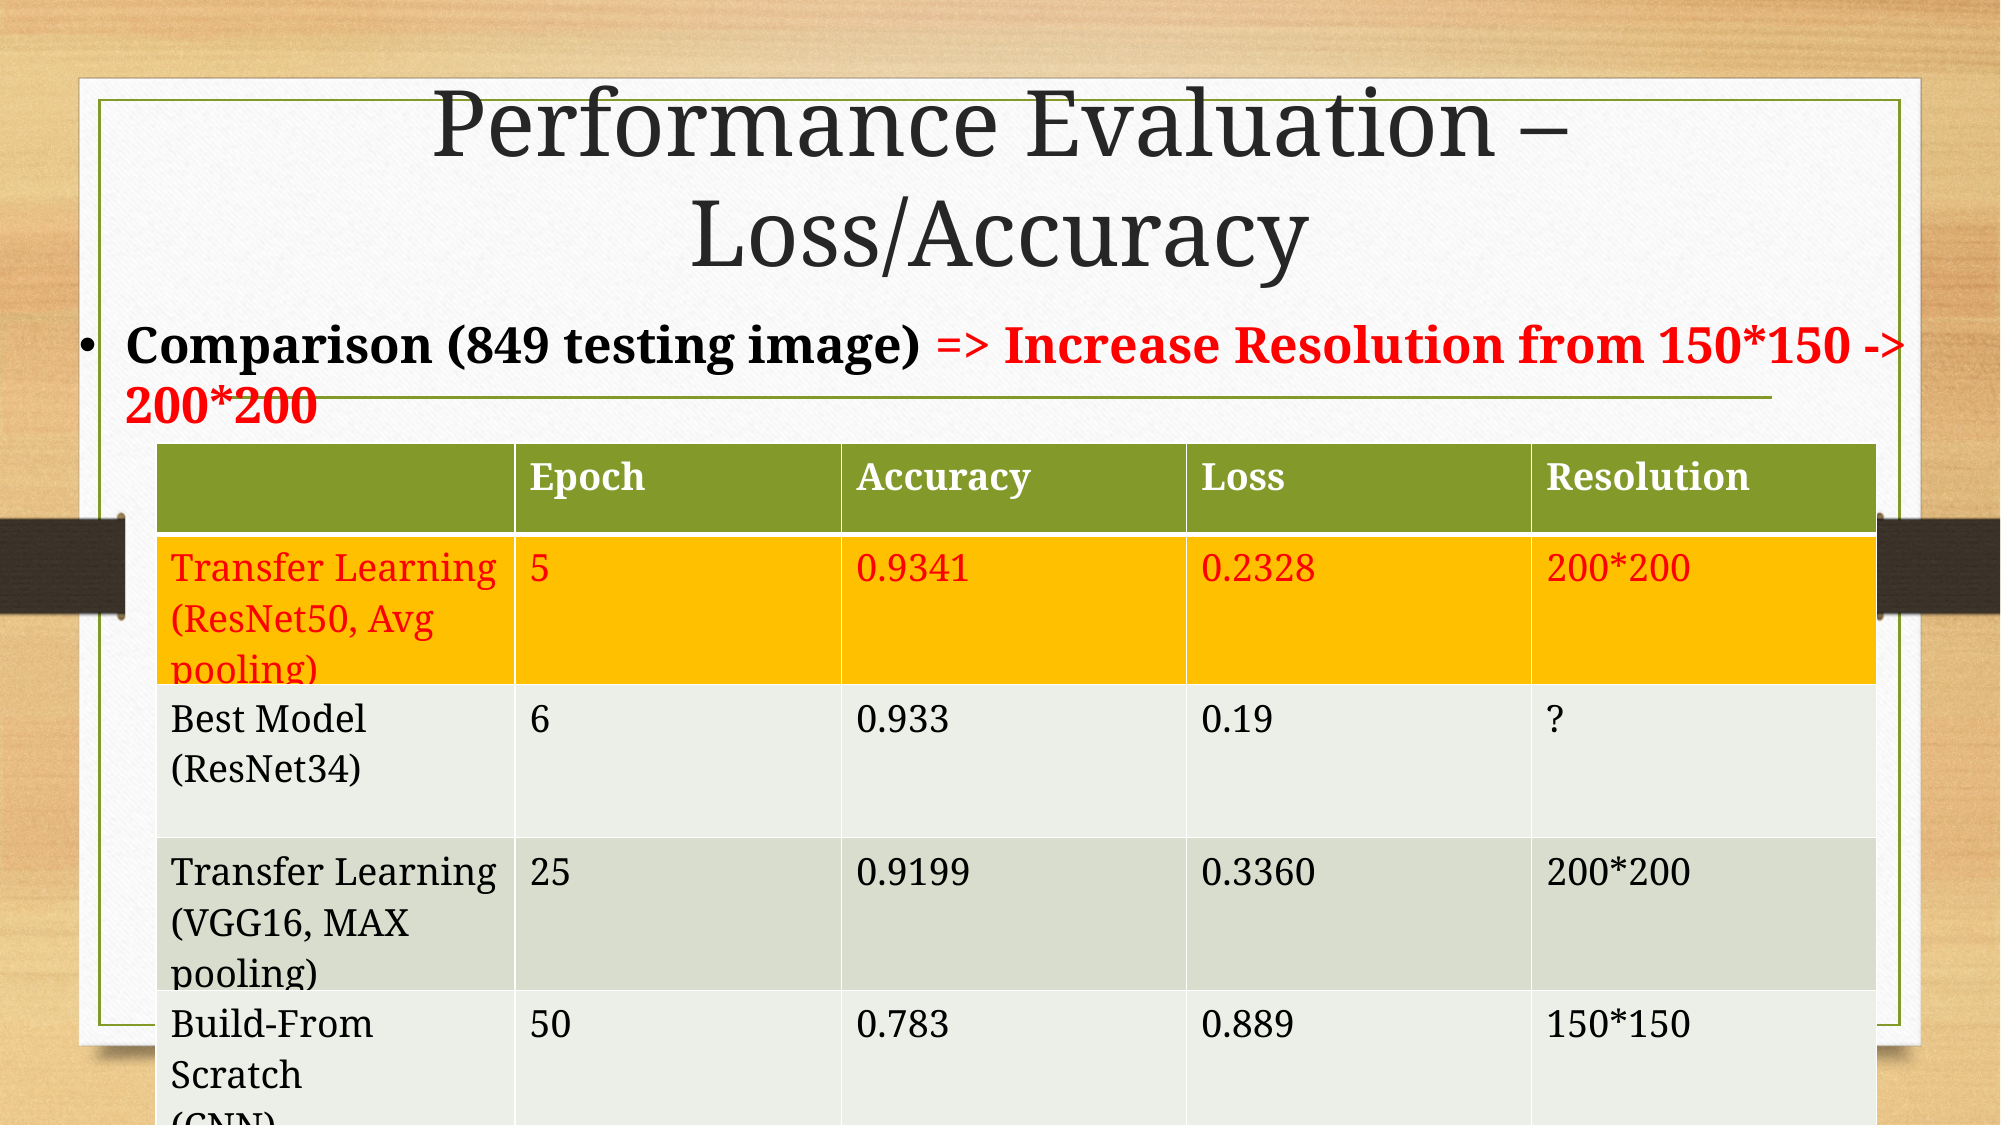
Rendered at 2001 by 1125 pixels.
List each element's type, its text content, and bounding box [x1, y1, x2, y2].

table_cell 0.783 [842, 991, 1186, 1125]
table_cell 5 [516, 537, 841, 684]
title Performance Evaluation – Loss/Accuracy [212, 67, 1788, 282]
table_cell 0.9199 [842, 838, 1186, 990]
table_cell 200*200 [1532, 838, 1876, 990]
table_header [157, 444, 514, 532]
table_cell 25 [516, 838, 841, 990]
table_cell Best Model (ResNet34) [157, 685, 514, 837]
picture [101, 101, 1898, 306]
table_cell Transfer Learning (ResNet50, Avg pooling) [157, 537, 514, 684]
table_header Accuracy [842, 444, 1186, 532]
table_cell 0.9341 [842, 537, 1186, 684]
table_cell 0.3360 [1187, 838, 1531, 990]
table_cell 150*150 [1532, 991, 1876, 1125]
table_cell 200*200 [1532, 537, 1876, 684]
table_cell ? [1532, 685, 1876, 837]
table_header Loss [1187, 444, 1531, 532]
table_header Resolution [1532, 444, 1876, 532]
table_cell 0.19 [1187, 685, 1531, 837]
table_cell 0.933 [842, 685, 1186, 837]
table_cell Build-From Scratch (CNN) [157, 991, 514, 1125]
table_cell 50 [516, 991, 841, 1125]
table_cell 0.889 [1187, 991, 1531, 1125]
table_cell 6 [516, 685, 841, 837]
text_box Comparison (849 testing image) => Increase Resolution from 150*150 -> 200*200 [64, 306, 2000, 502]
table_header Epoch [516, 444, 841, 532]
table_cell 0.2328 [1187, 537, 1531, 684]
picture [0, 0, 2001, 1125]
table_cell Transfer Learning (VGG16, MAX pooling) [157, 838, 514, 990]
